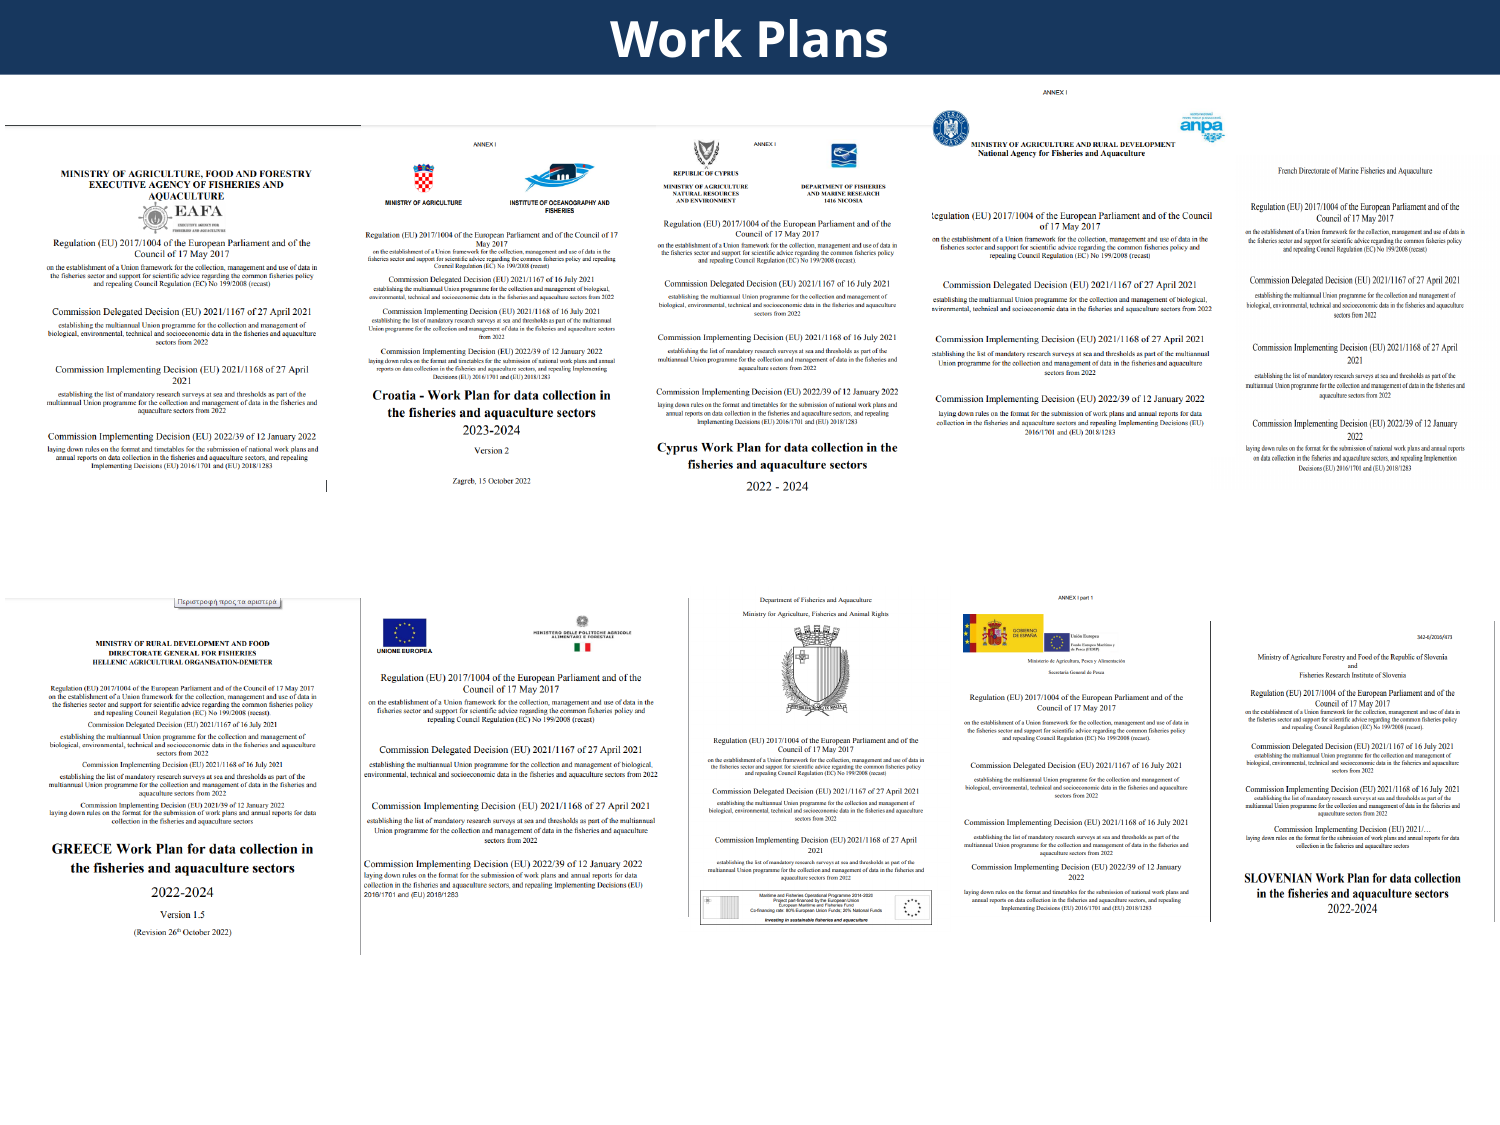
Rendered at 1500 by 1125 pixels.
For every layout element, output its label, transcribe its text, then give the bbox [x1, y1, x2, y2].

picture [5, 585, 1495, 955]
text_box Work Plans [0, 0, 1500, 75]
picture [5, 77, 1500, 493]
